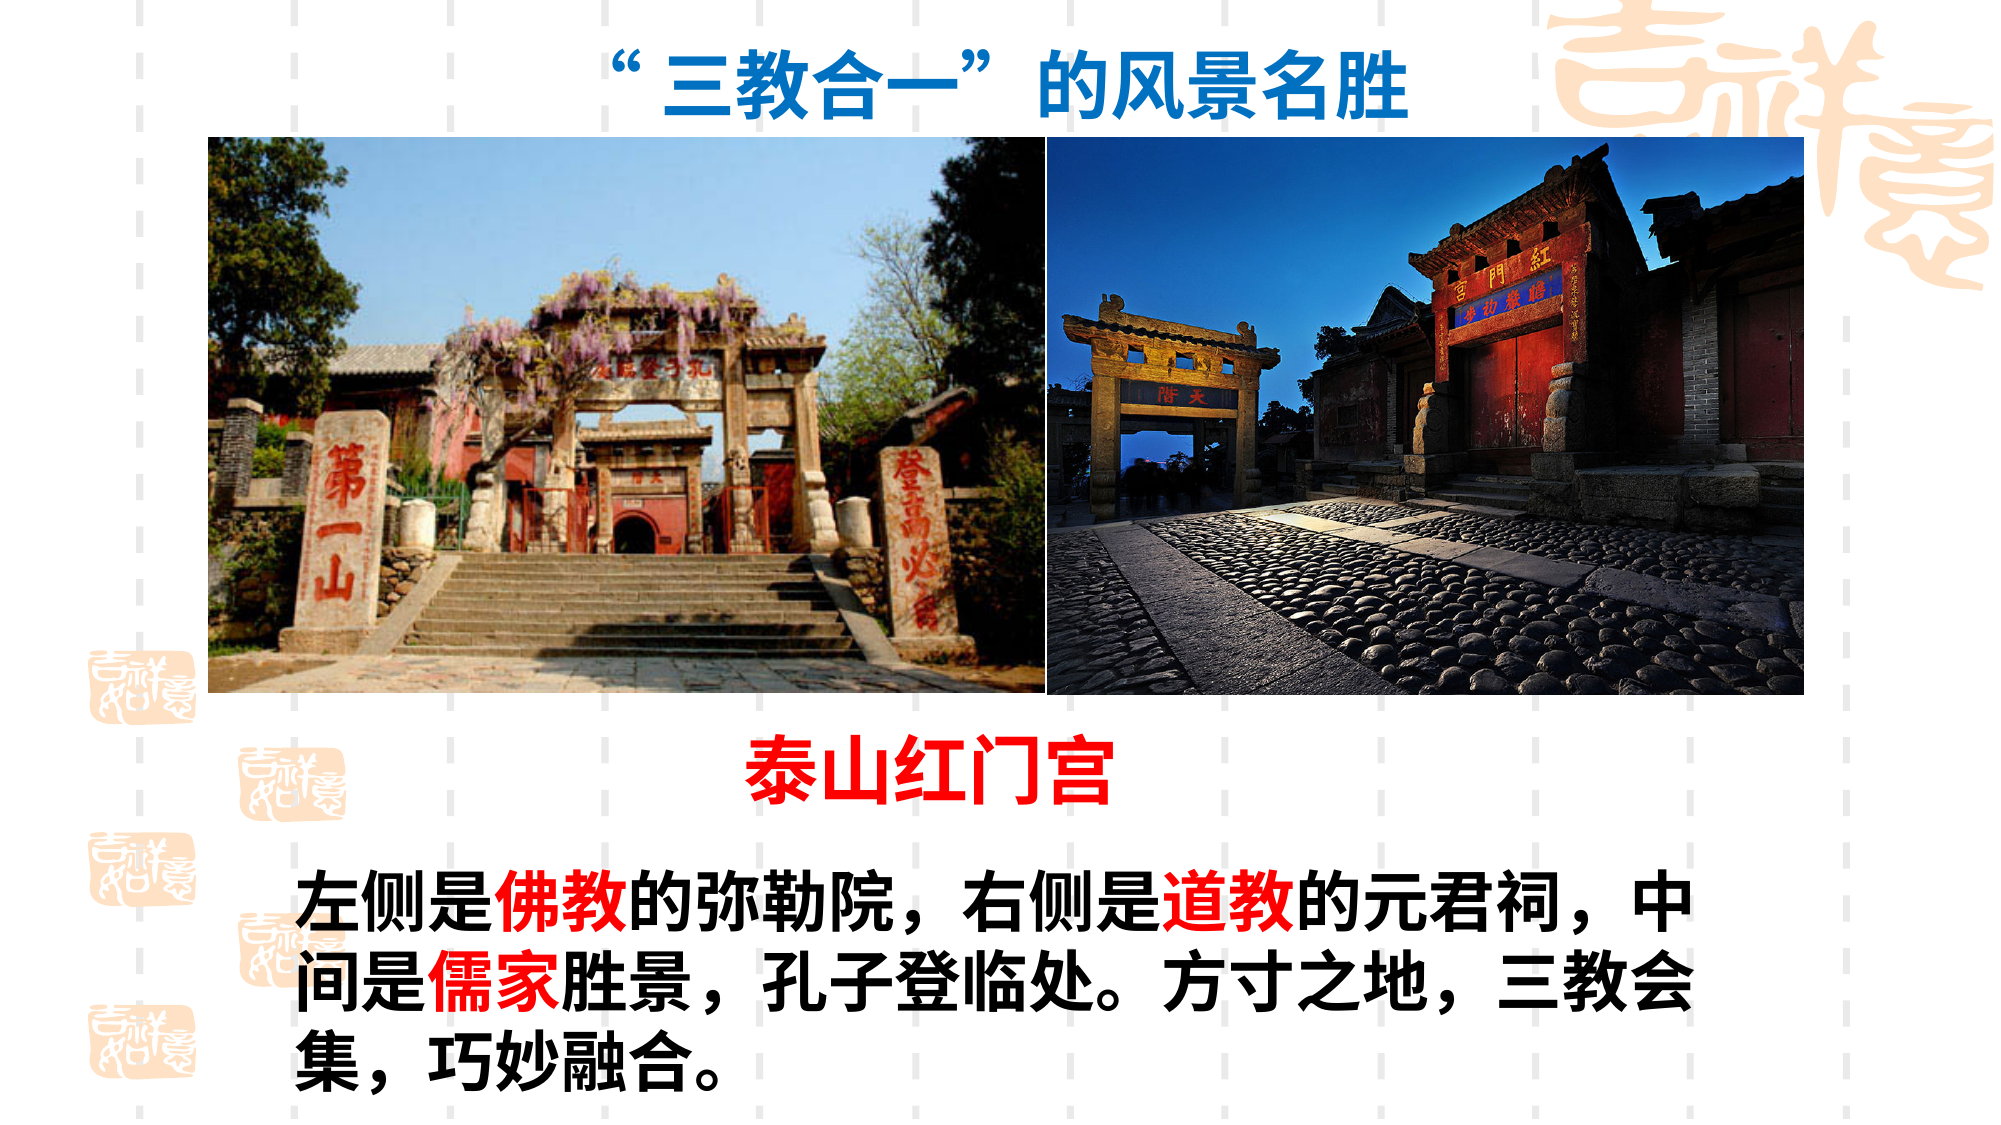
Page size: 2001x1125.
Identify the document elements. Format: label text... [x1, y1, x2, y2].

text_box “三教合一”的风景名胜 [432, 30, 1546, 136]
picture [1047, 137, 1804, 695]
text_box 左侧是佛教的弥勒院，右侧是道教的元君祠，中间是儒家胜景，孔子登临处。方寸之地，三教会集，巧妙融合。 [279, 852, 1721, 1107]
picture [208, 137, 1045, 693]
text_box 泰山红门宫 [728, 715, 1437, 821]
